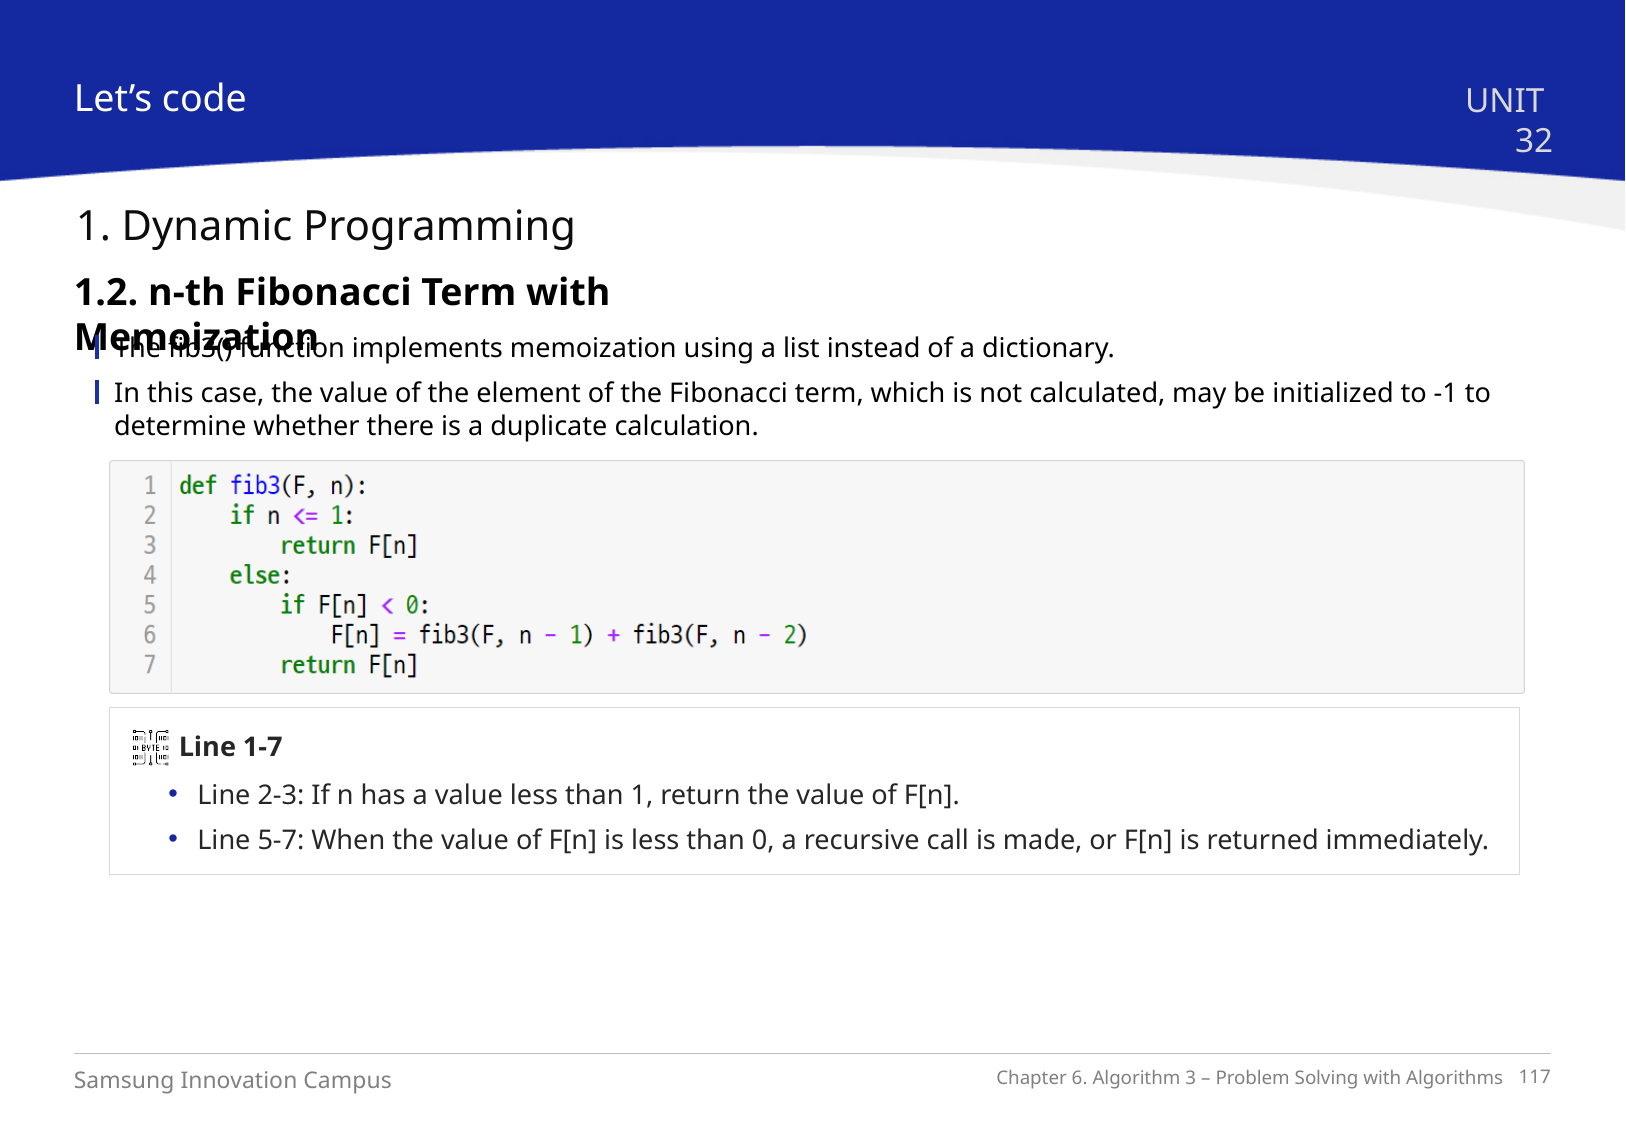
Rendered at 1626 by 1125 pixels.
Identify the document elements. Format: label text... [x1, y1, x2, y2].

text_box 1.2. n-th Fibonacci Term with Memoization [59, 260, 872, 365]
text_box 1. Dynamic Programming [75, 198, 1554, 250]
picture [0, 0, 1625, 1125]
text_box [109, 707, 1520, 875]
text_box UNIT 32 [1422, 78, 1554, 159]
text_box The fib3() function implements memoization using a list instead of a dictionary. In this case, the value of the element of the Fibonacci term, which is not calculated, may be initialized to -1 to determine whether there is a duplicate calculation. [94, 330, 1554, 442]
text_box Let’s code [73, 73, 981, 120]
